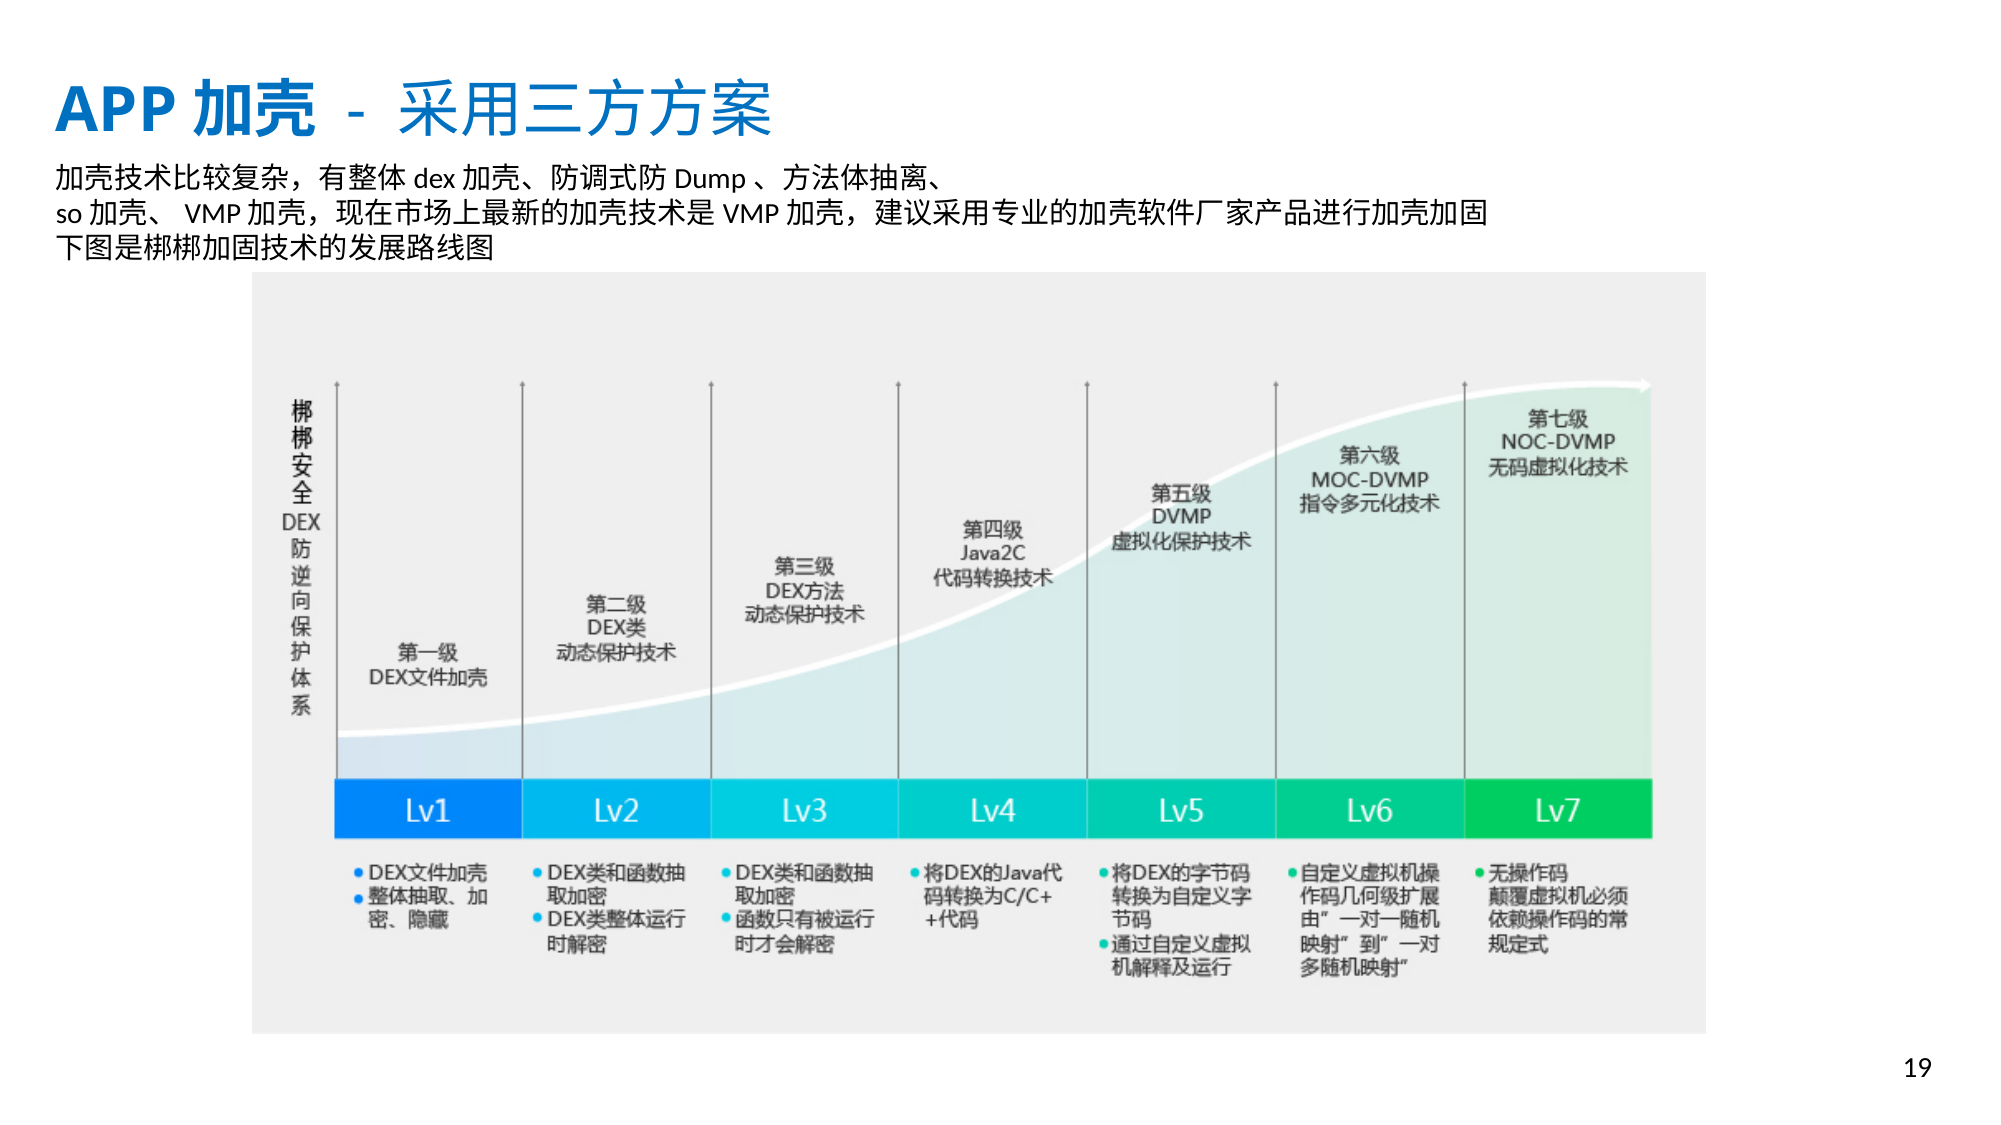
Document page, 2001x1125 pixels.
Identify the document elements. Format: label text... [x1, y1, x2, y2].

text_box 加壳技术比较复杂，有整体dex加壳、防调式防Dump、方法体抽离、 so加壳、VMP加壳，现在市场上最新的加壳技术是VMP加壳，建议采用专业的加壳软件厂家产品进行加壳加固 下图是梆梆加固技术的发展路线图 [41, 151, 1918, 272]
picture [252, 272, 1706, 1035]
text_box APP加壳 - 采用三方方案 [40, 61, 1670, 151]
slide_number 19 [1829, 1042, 1944, 1103]
